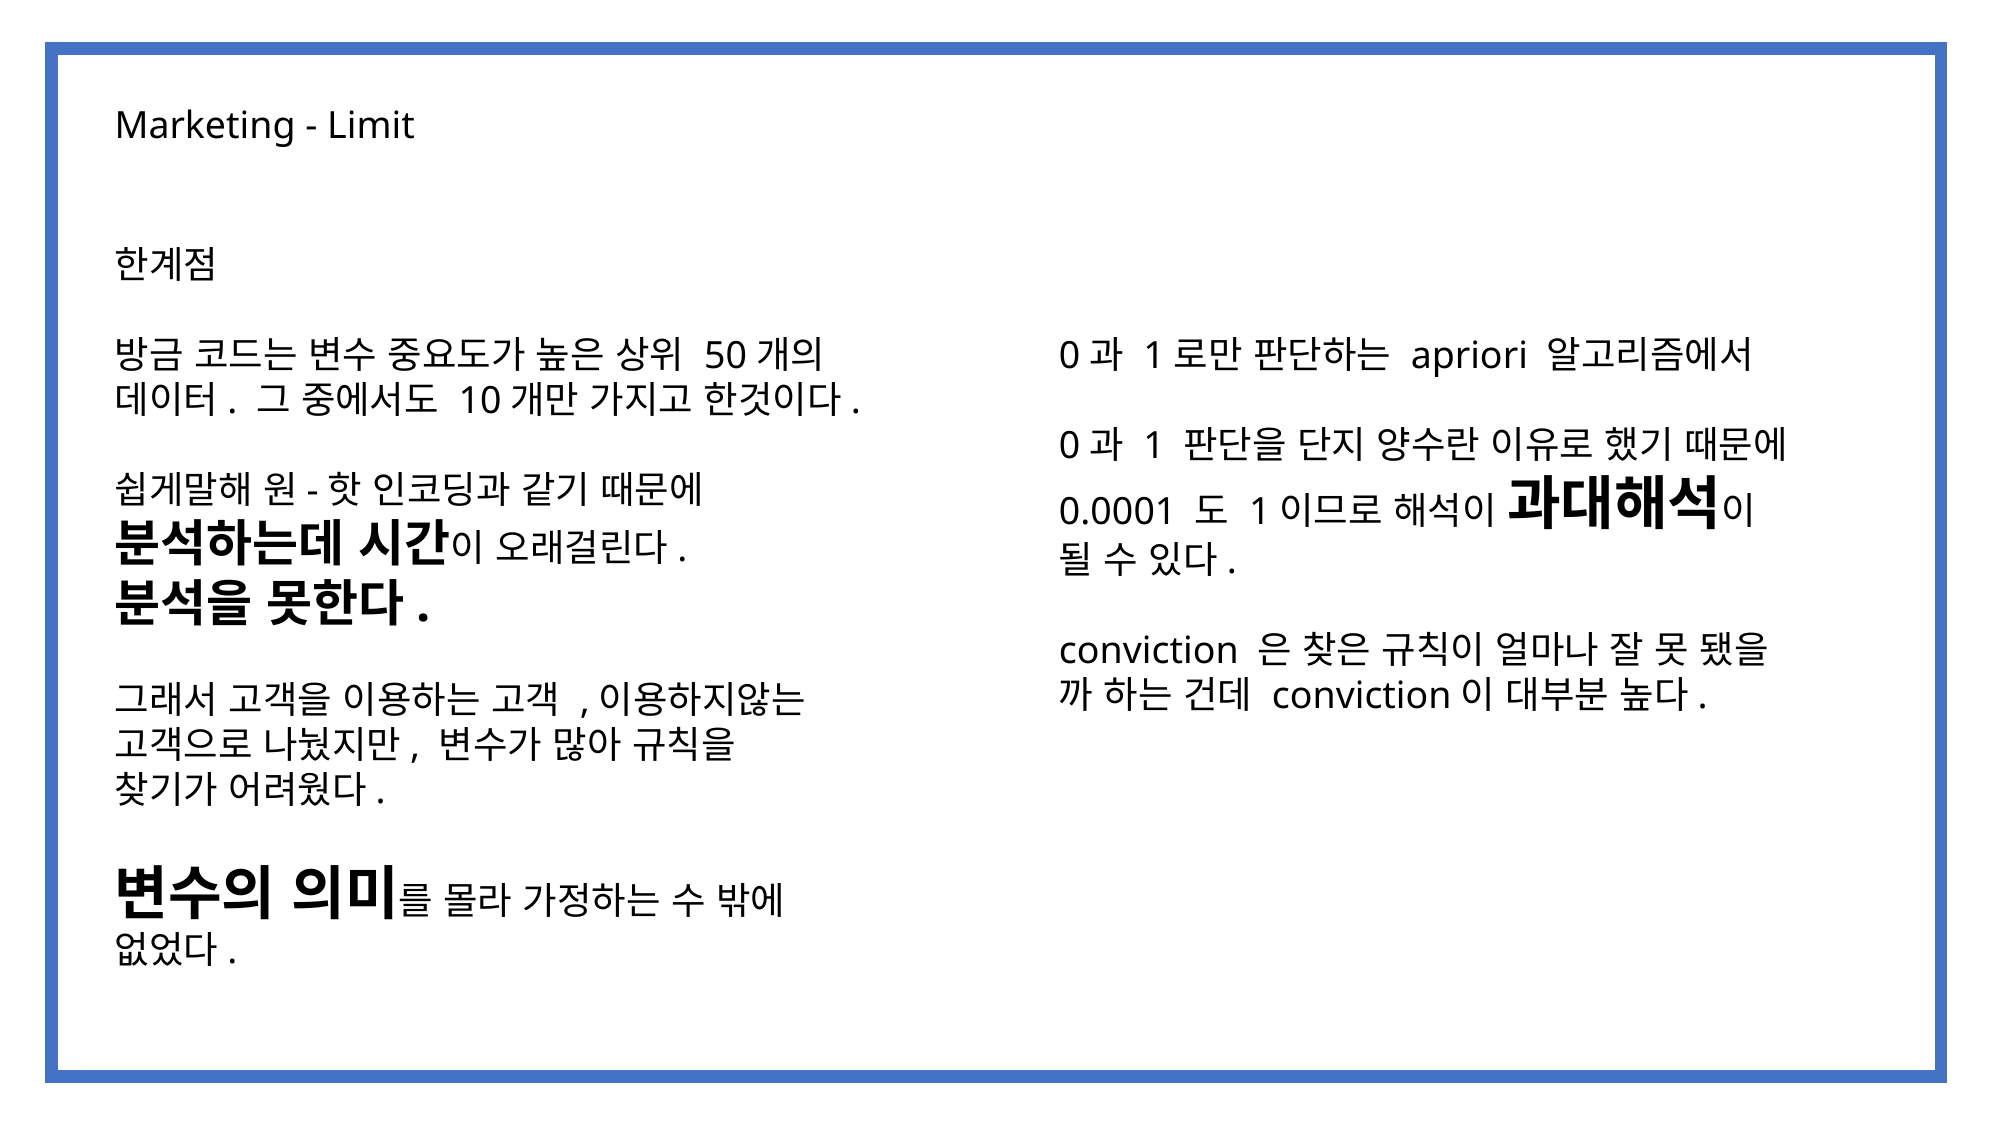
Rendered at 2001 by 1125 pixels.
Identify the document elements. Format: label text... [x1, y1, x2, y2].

text_box 한계점 방금 코드는 변수 중요도가 높은 상위 50개의 데이터. 그 중에서도 10개만 가지고 한것이다. 쉽게말해 원-핫 인코딩과 같기 때문에 분석하는데 시간이 오래걸린다. 분석을 못한다. 그래서 고객을 이용하는 고객 ,이용하지않는 고객으로 나눴지만, 변수가 많아 규칙을 찾기가 어려웠다. 변수의 의미를 몰라 가정하는 수 밖에 없었다. [99, 233, 864, 979]
text_box [50, 47, 1942, 1077]
text_box Marketing - Limit [99, 93, 1324, 154]
text_box 0과 1로만 판단하는 apriori 알고리즘에서 0과 1 판단을 단지 양수란 이유로 했기 때문에 0.0001 도 1이므로 해석이 과대해석이 될 수 있다. conviction 은 찾은 규칙이 얼마나 잘 못 됐을 까 하는 건데 conviction이 대부분 높다. [1044, 233, 1808, 724]
